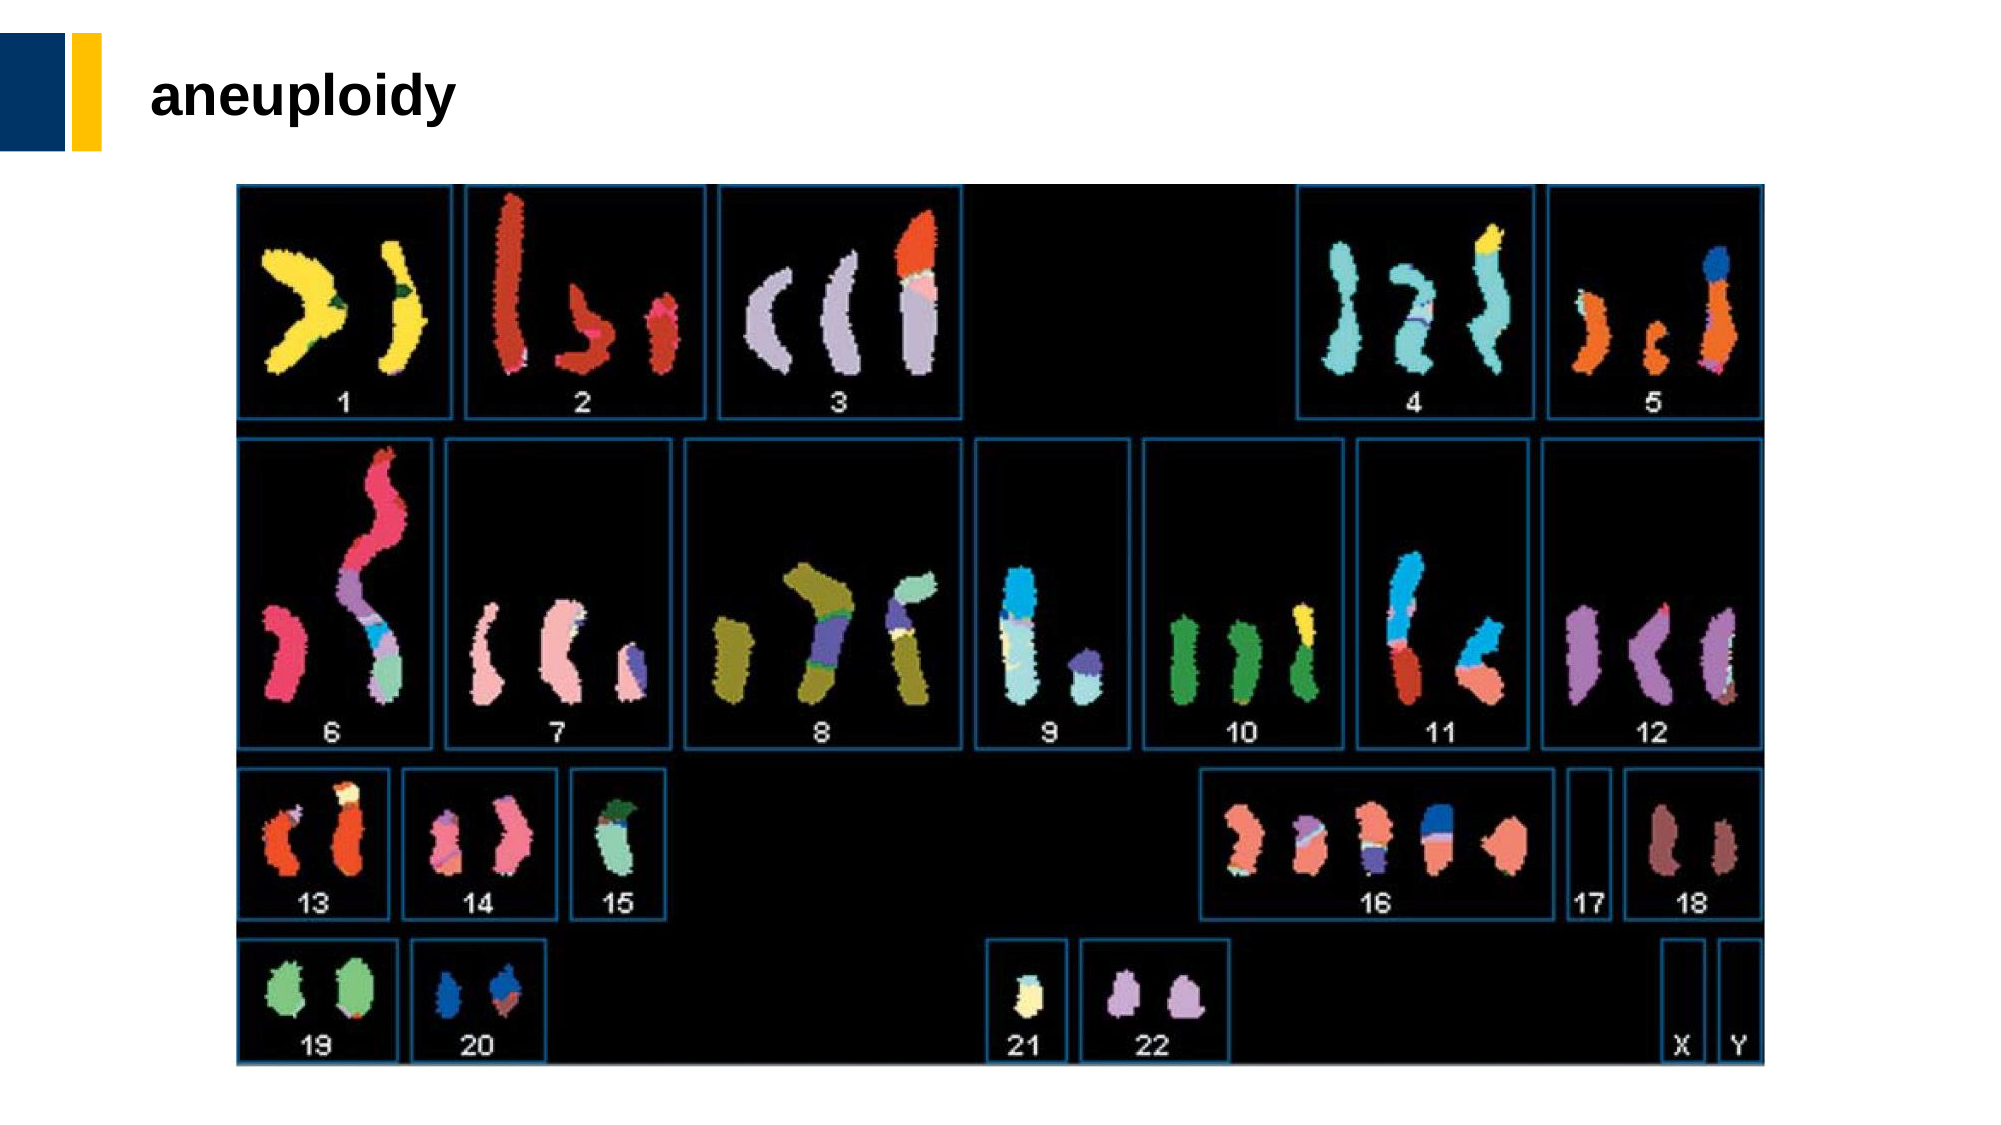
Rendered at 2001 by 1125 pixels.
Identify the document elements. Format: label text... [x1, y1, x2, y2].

title aneuploidy [135, 33, 1950, 152]
picture [230, 180, 1770, 1067]
